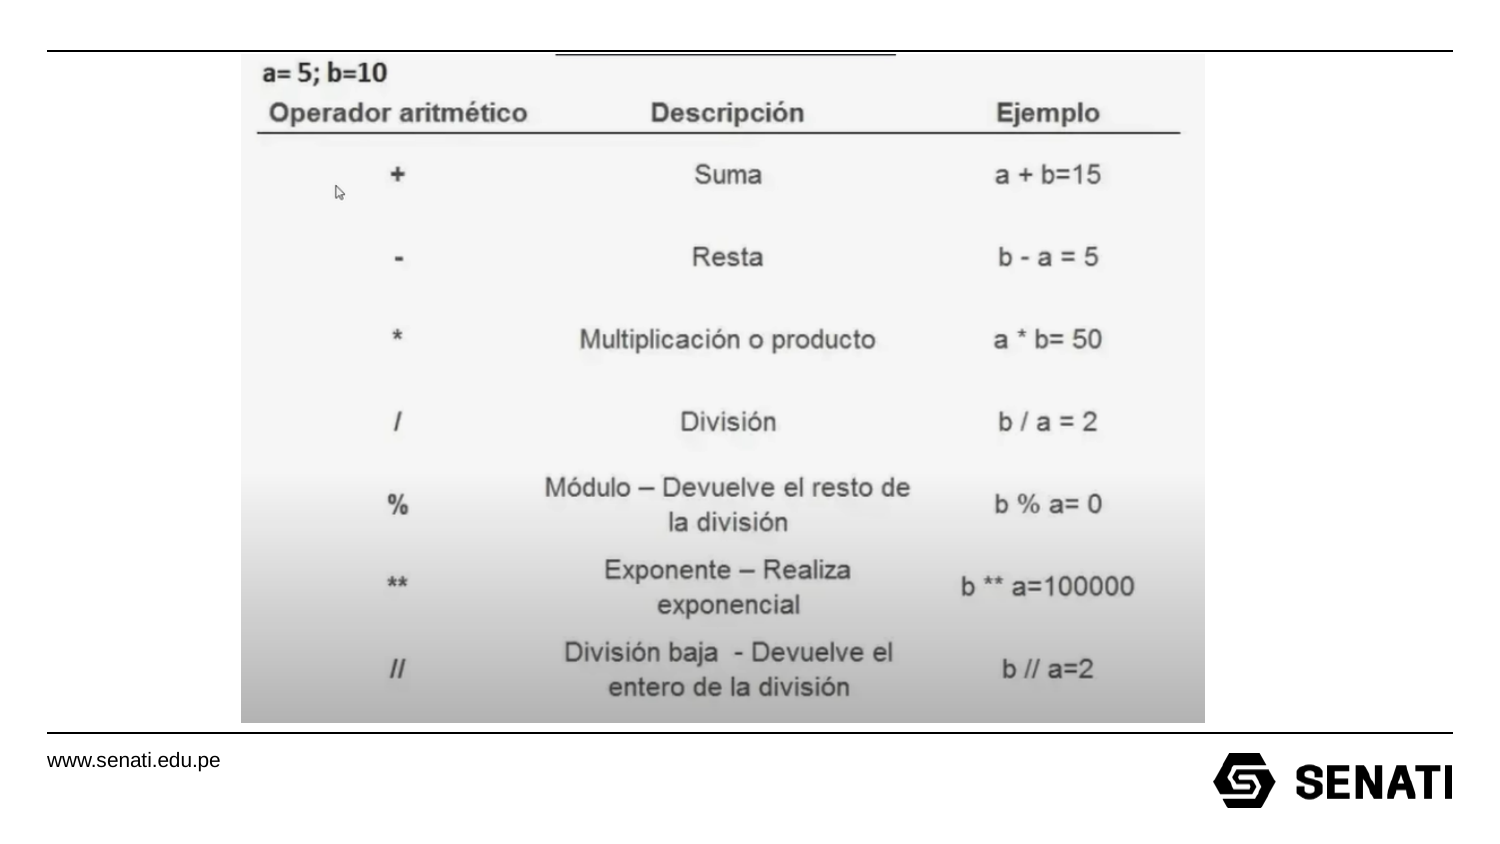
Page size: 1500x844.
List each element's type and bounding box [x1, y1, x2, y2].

picture [241, 54, 1205, 723]
